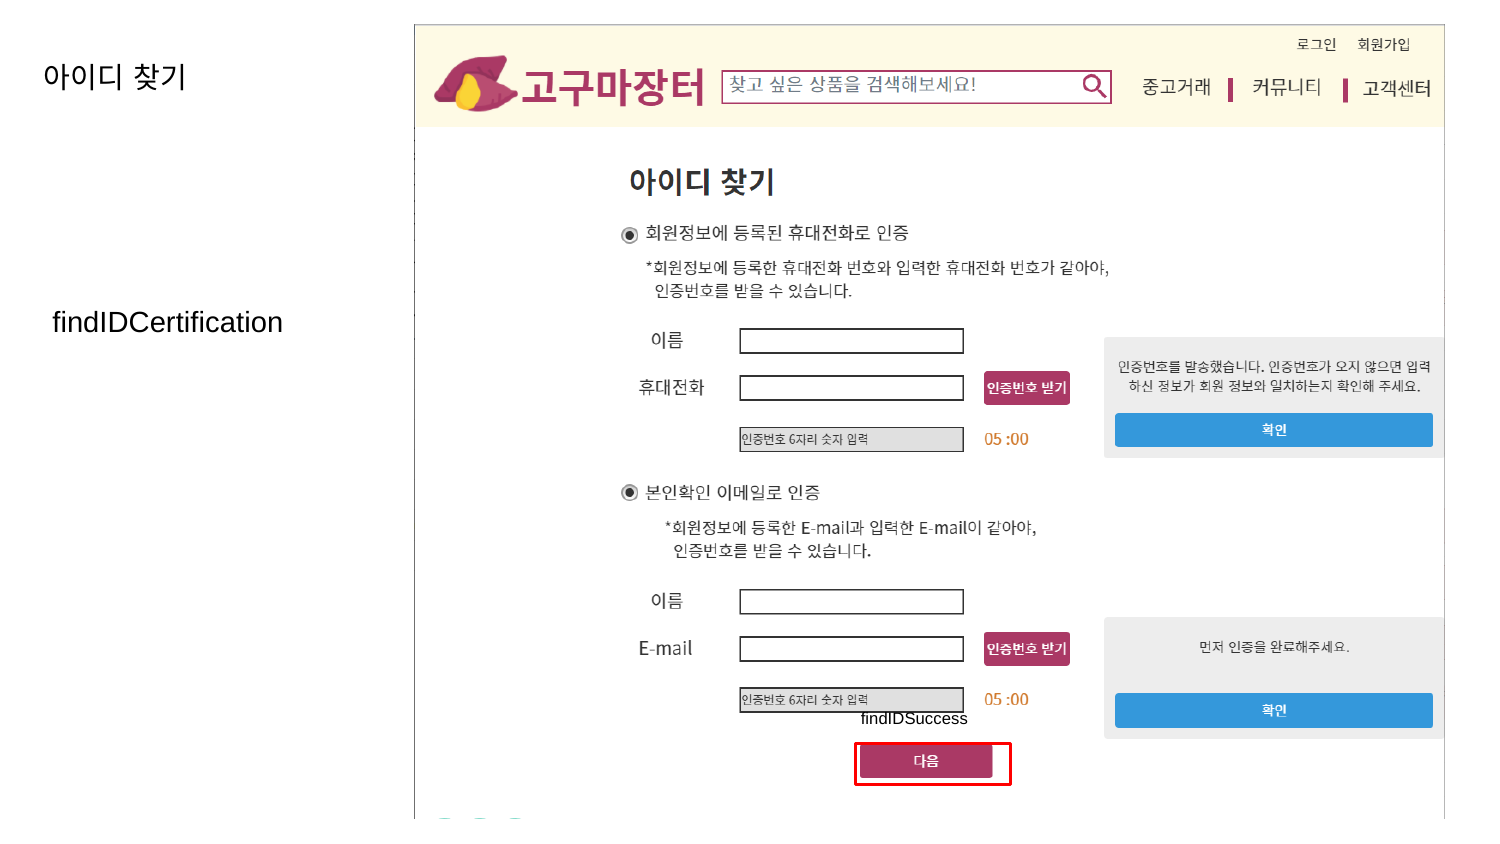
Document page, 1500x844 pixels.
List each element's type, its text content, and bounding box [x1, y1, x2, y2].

text_box 아이디 찾기 findIDCertification [28, 44, 359, 354]
picture [414, 24, 1445, 819]
